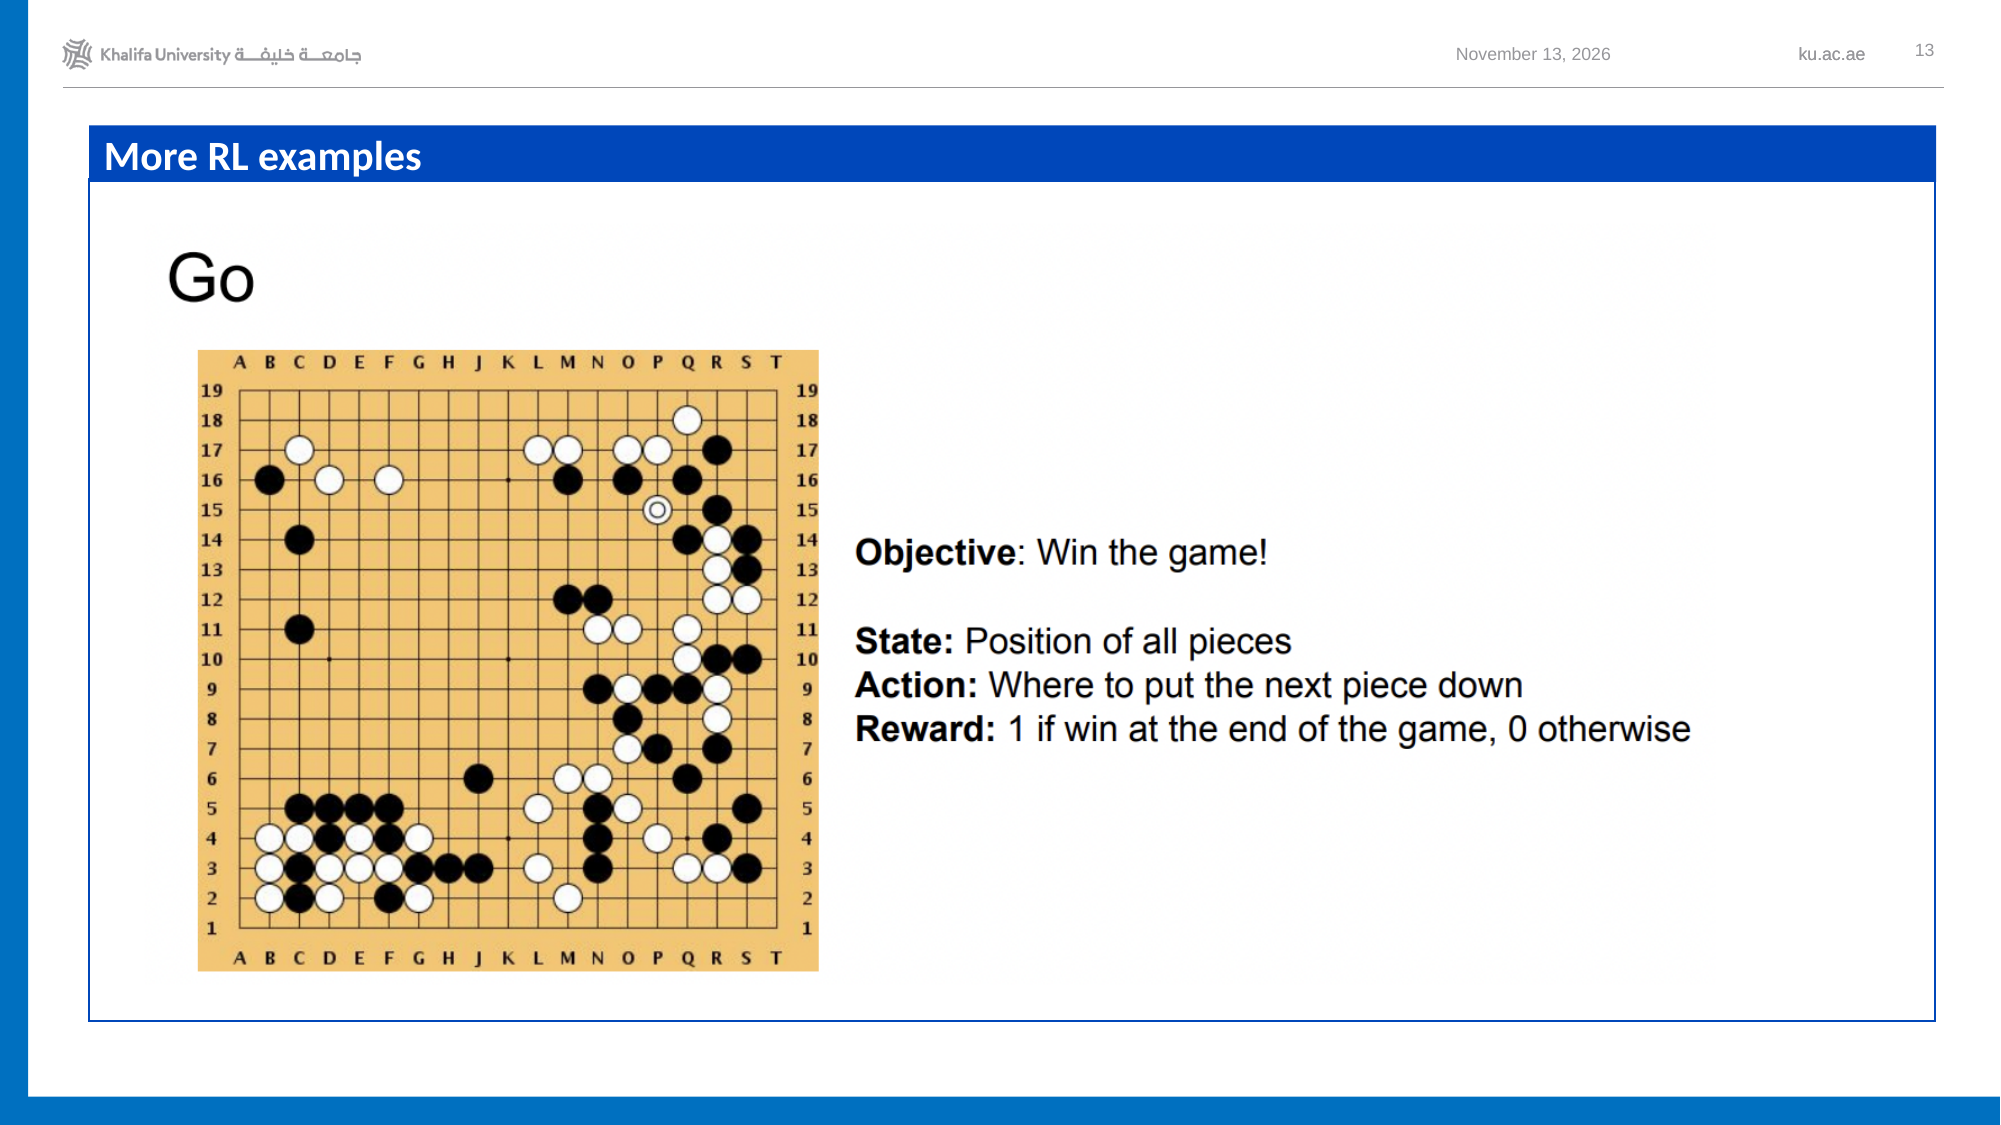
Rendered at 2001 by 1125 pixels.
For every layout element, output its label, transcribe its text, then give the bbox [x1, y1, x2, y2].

text_box [0, 0, 29, 1096]
slide_number 13 [1881, 29, 1968, 70]
text_box [0, 1096, 2000, 1125]
text_box [88, 178, 1936, 1022]
picture [144, 223, 1716, 985]
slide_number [1326, 33, 1611, 74]
text_box More RL examples [88, 124, 1937, 183]
picture [62, 38, 361, 70]
